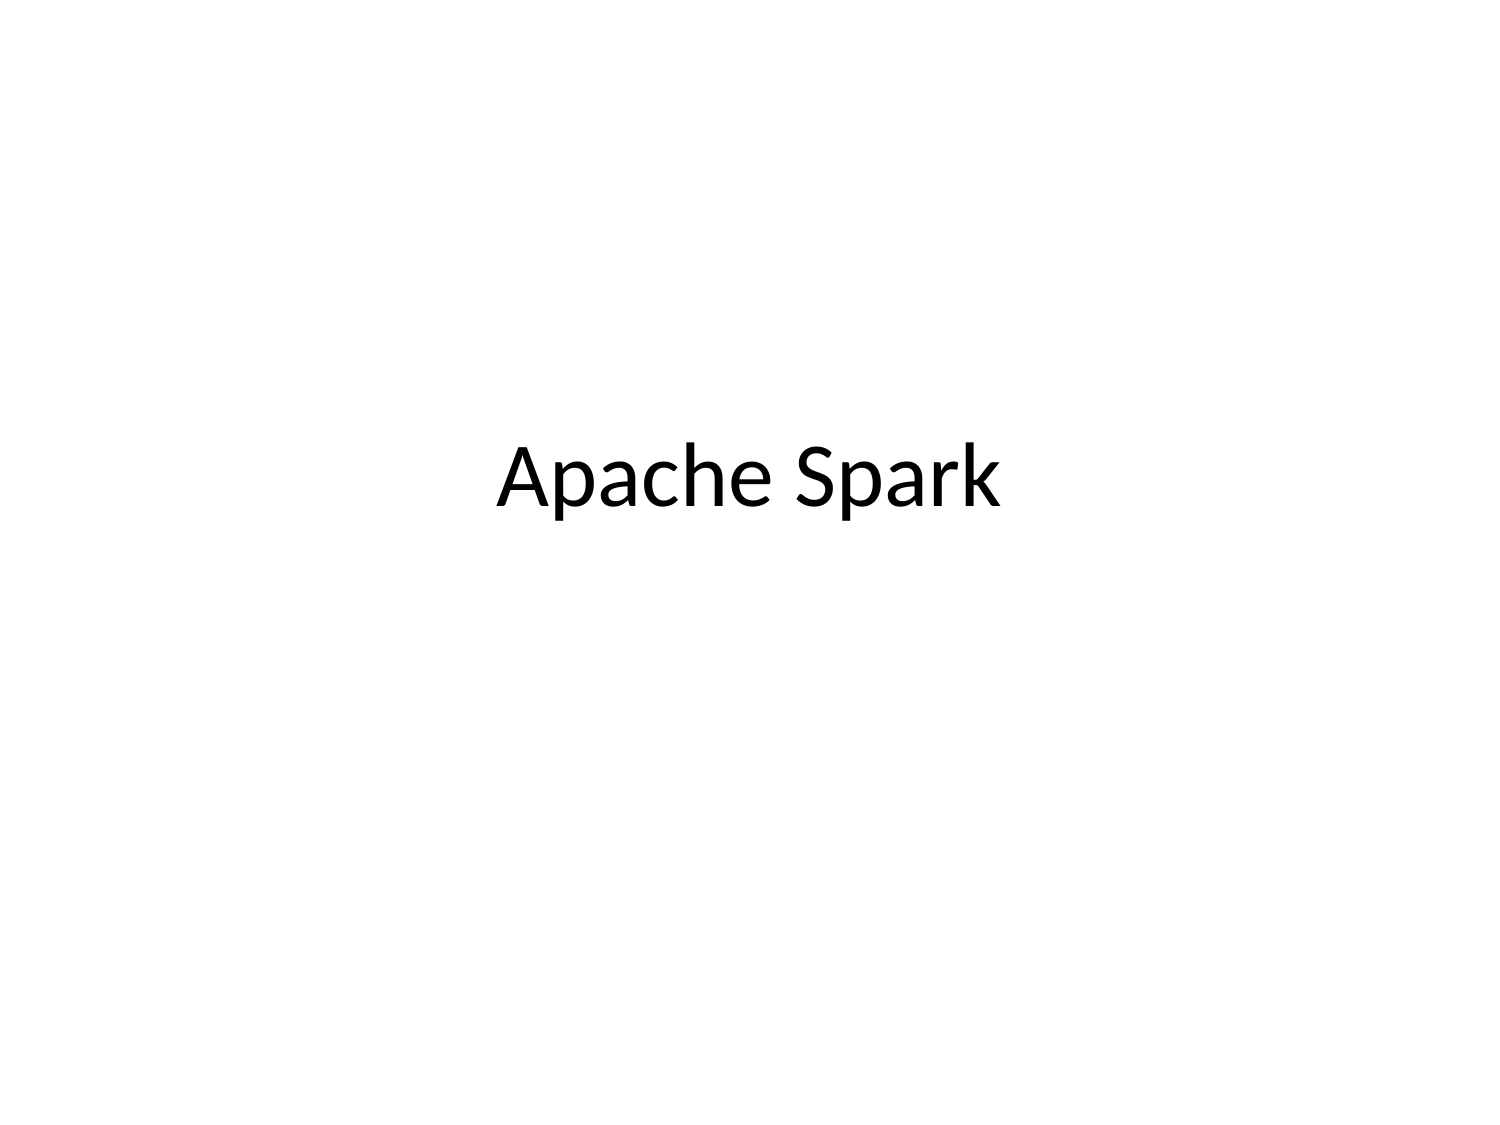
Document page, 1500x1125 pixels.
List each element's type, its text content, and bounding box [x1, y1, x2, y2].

title Apache Spark [112, 349, 1388, 591]
